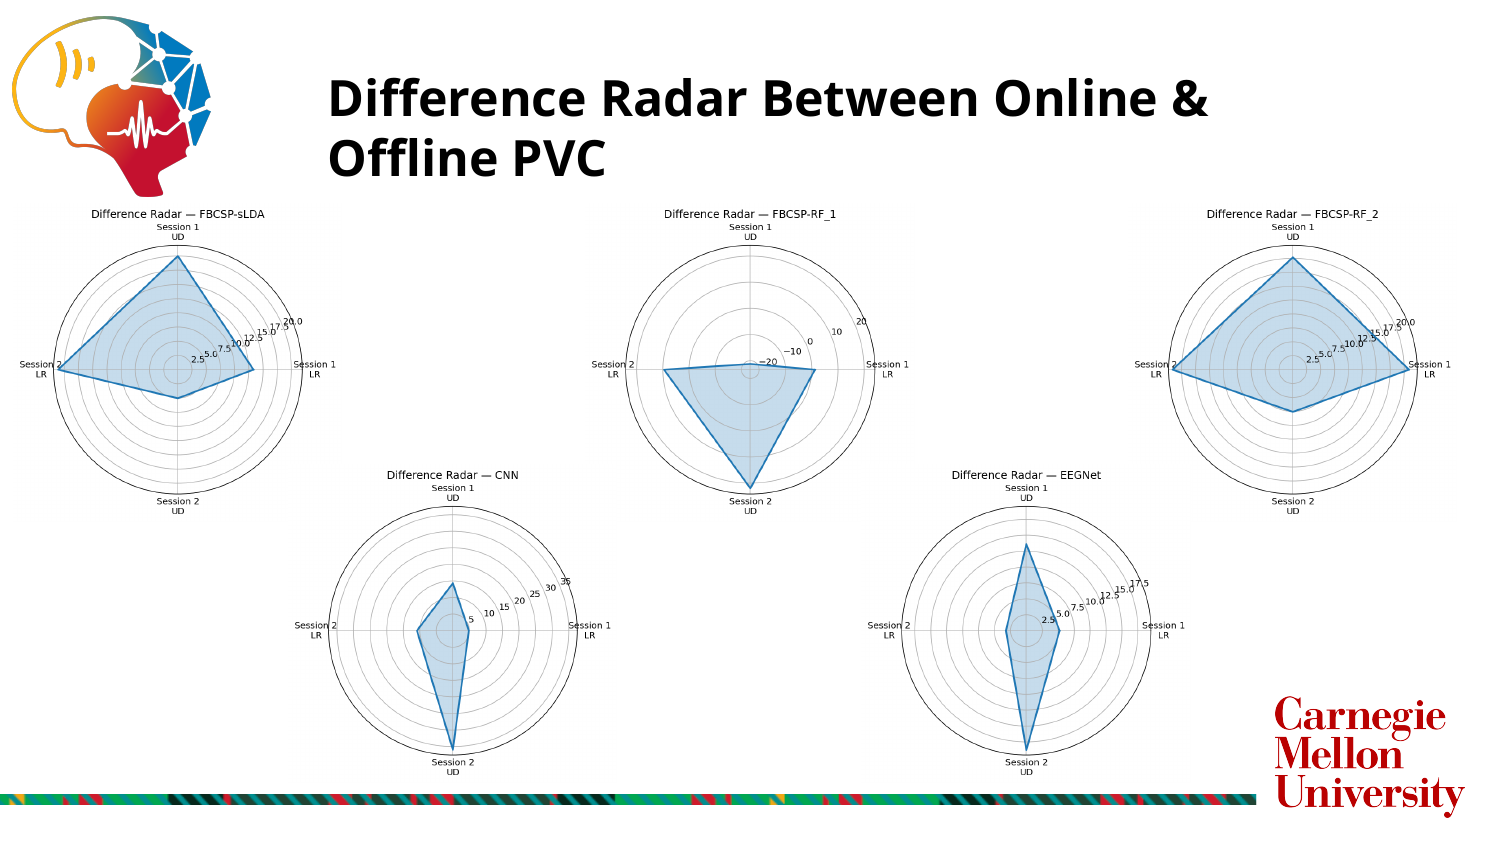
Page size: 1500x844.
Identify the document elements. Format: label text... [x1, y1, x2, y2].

picture [0, 794, 1257, 805]
picture [13, 203, 1457, 783]
picture [12, 16, 211, 197]
picture [1275, 696, 1465, 818]
title Difference Radar Between Online & Offline PVC [312, 59, 1320, 160]
